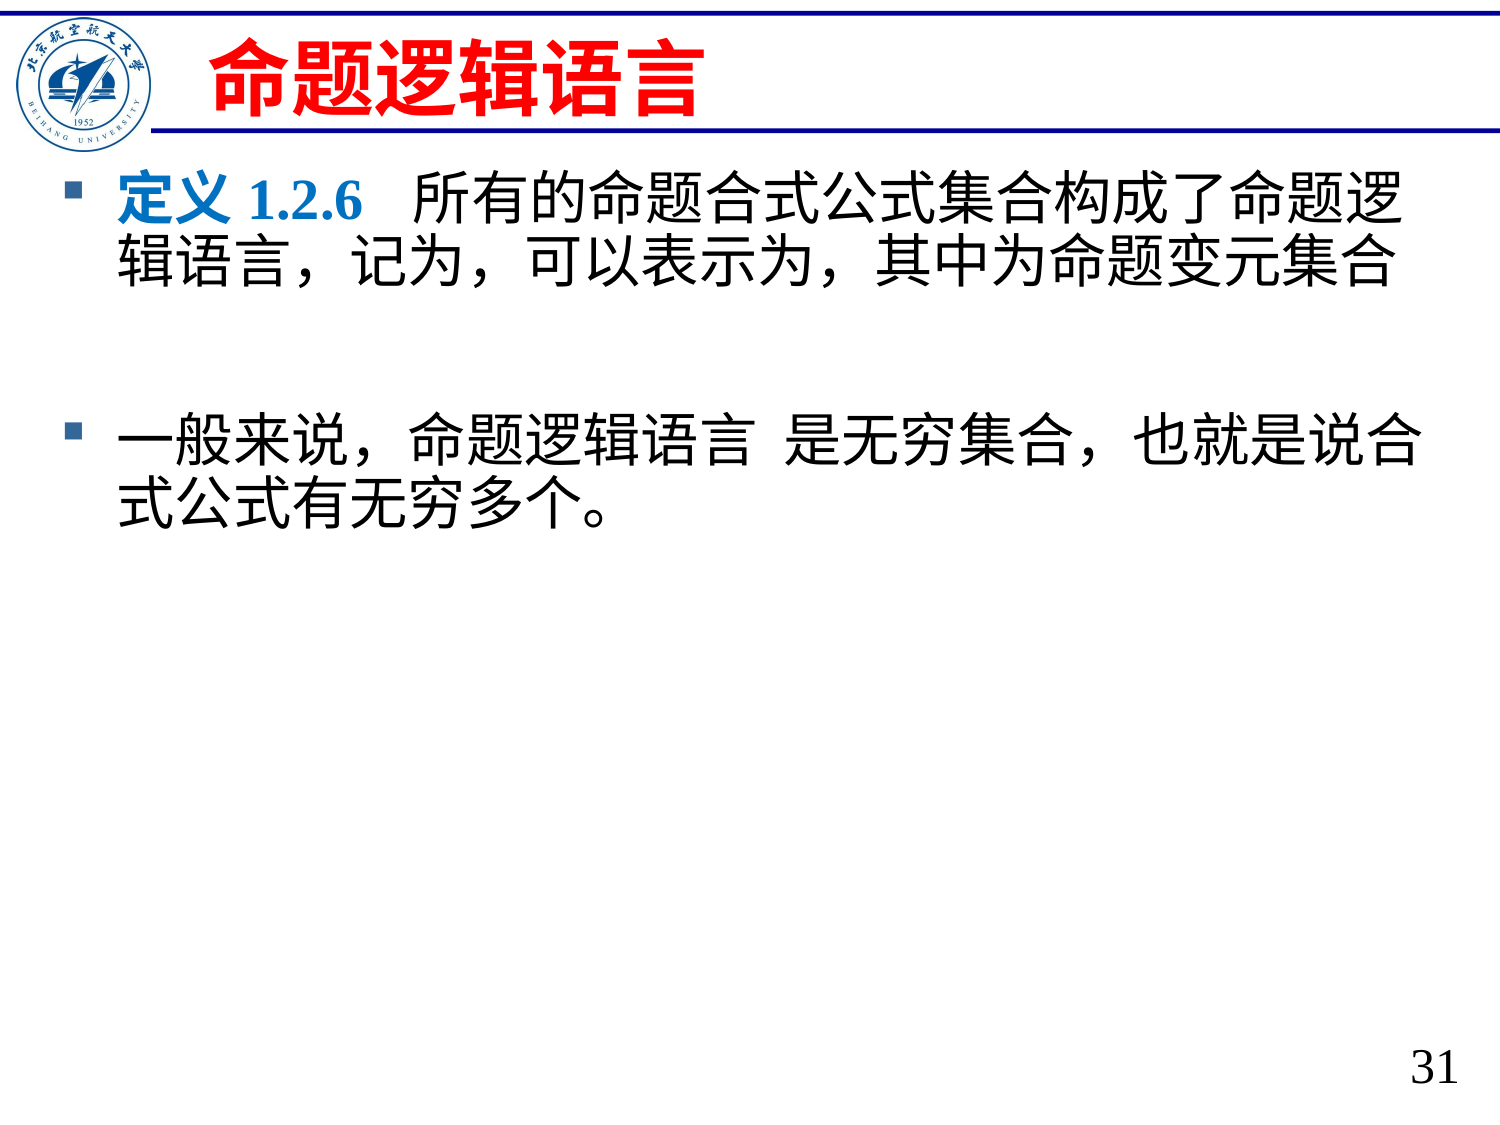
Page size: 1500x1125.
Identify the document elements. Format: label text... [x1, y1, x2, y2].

title 命题逻辑语言 [192, 32, 1415, 120]
picture [16, 17, 151, 152]
